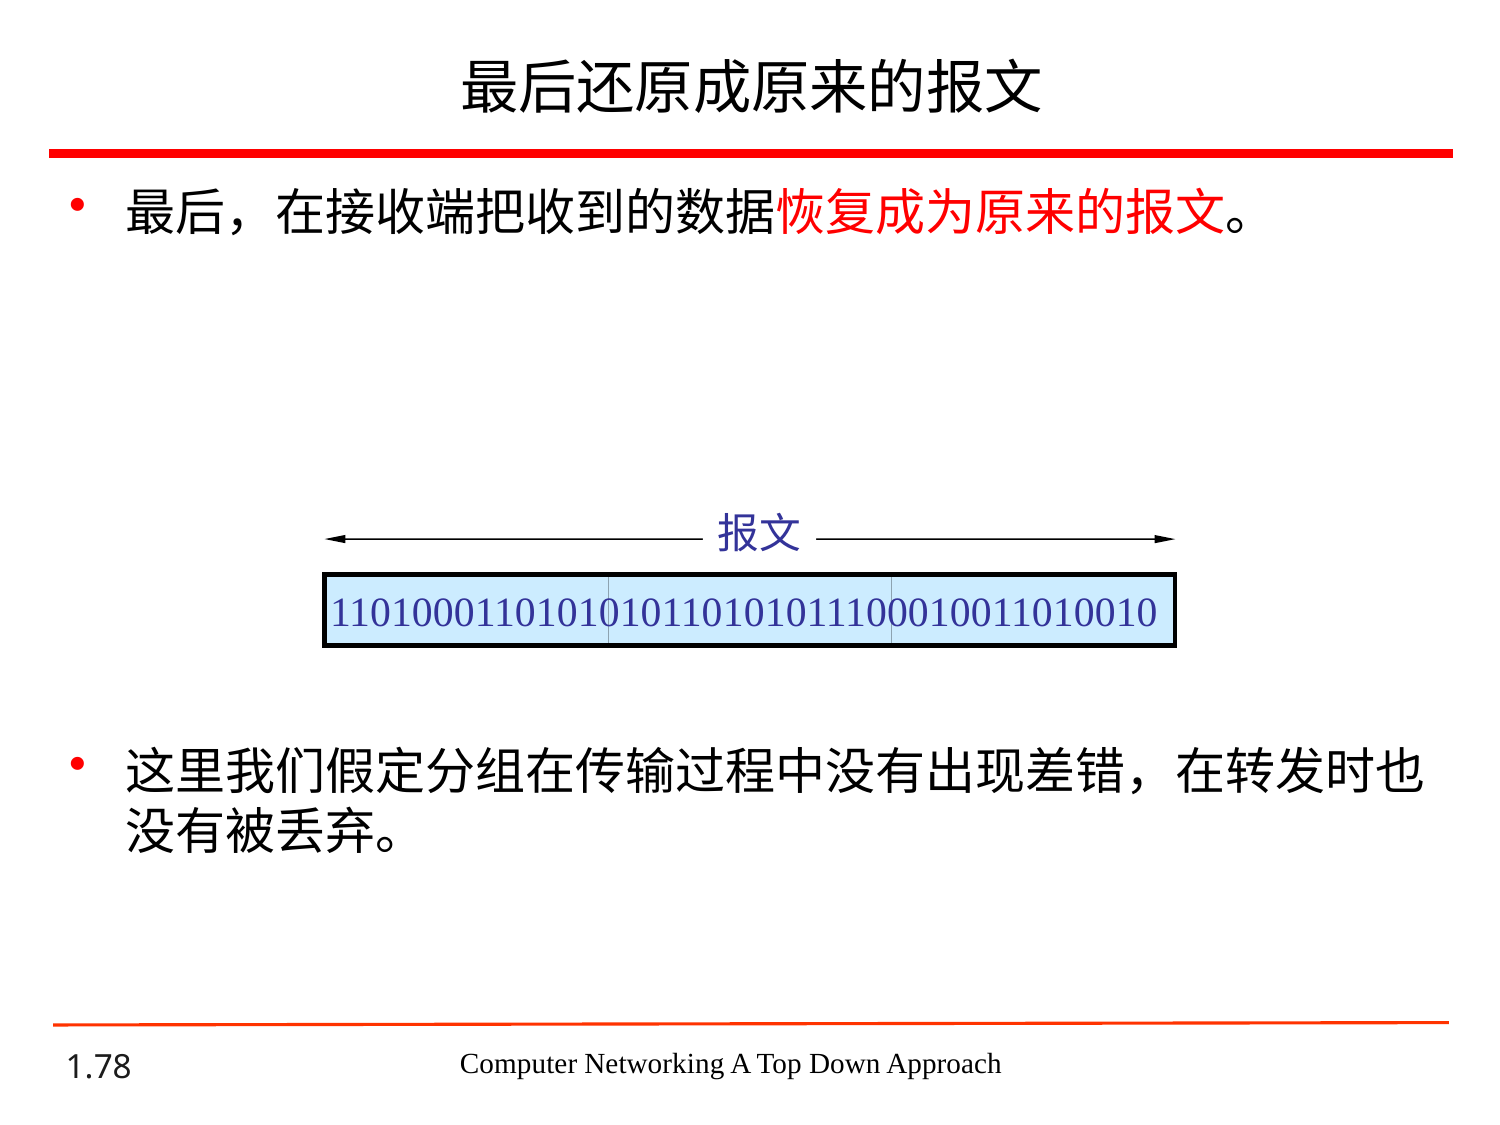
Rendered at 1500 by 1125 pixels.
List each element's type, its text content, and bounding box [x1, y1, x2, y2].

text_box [312, 499, 1176, 646]
title 最后还原成原来的报文 [51, 33, 1452, 137]
list 最后，在接收端把收到的数据恢复成为原来的报文。 这里我们假定分组在传输过程中没有出现差错，在转发时也没有被丢弃。 [53, 172, 1447, 1012]
